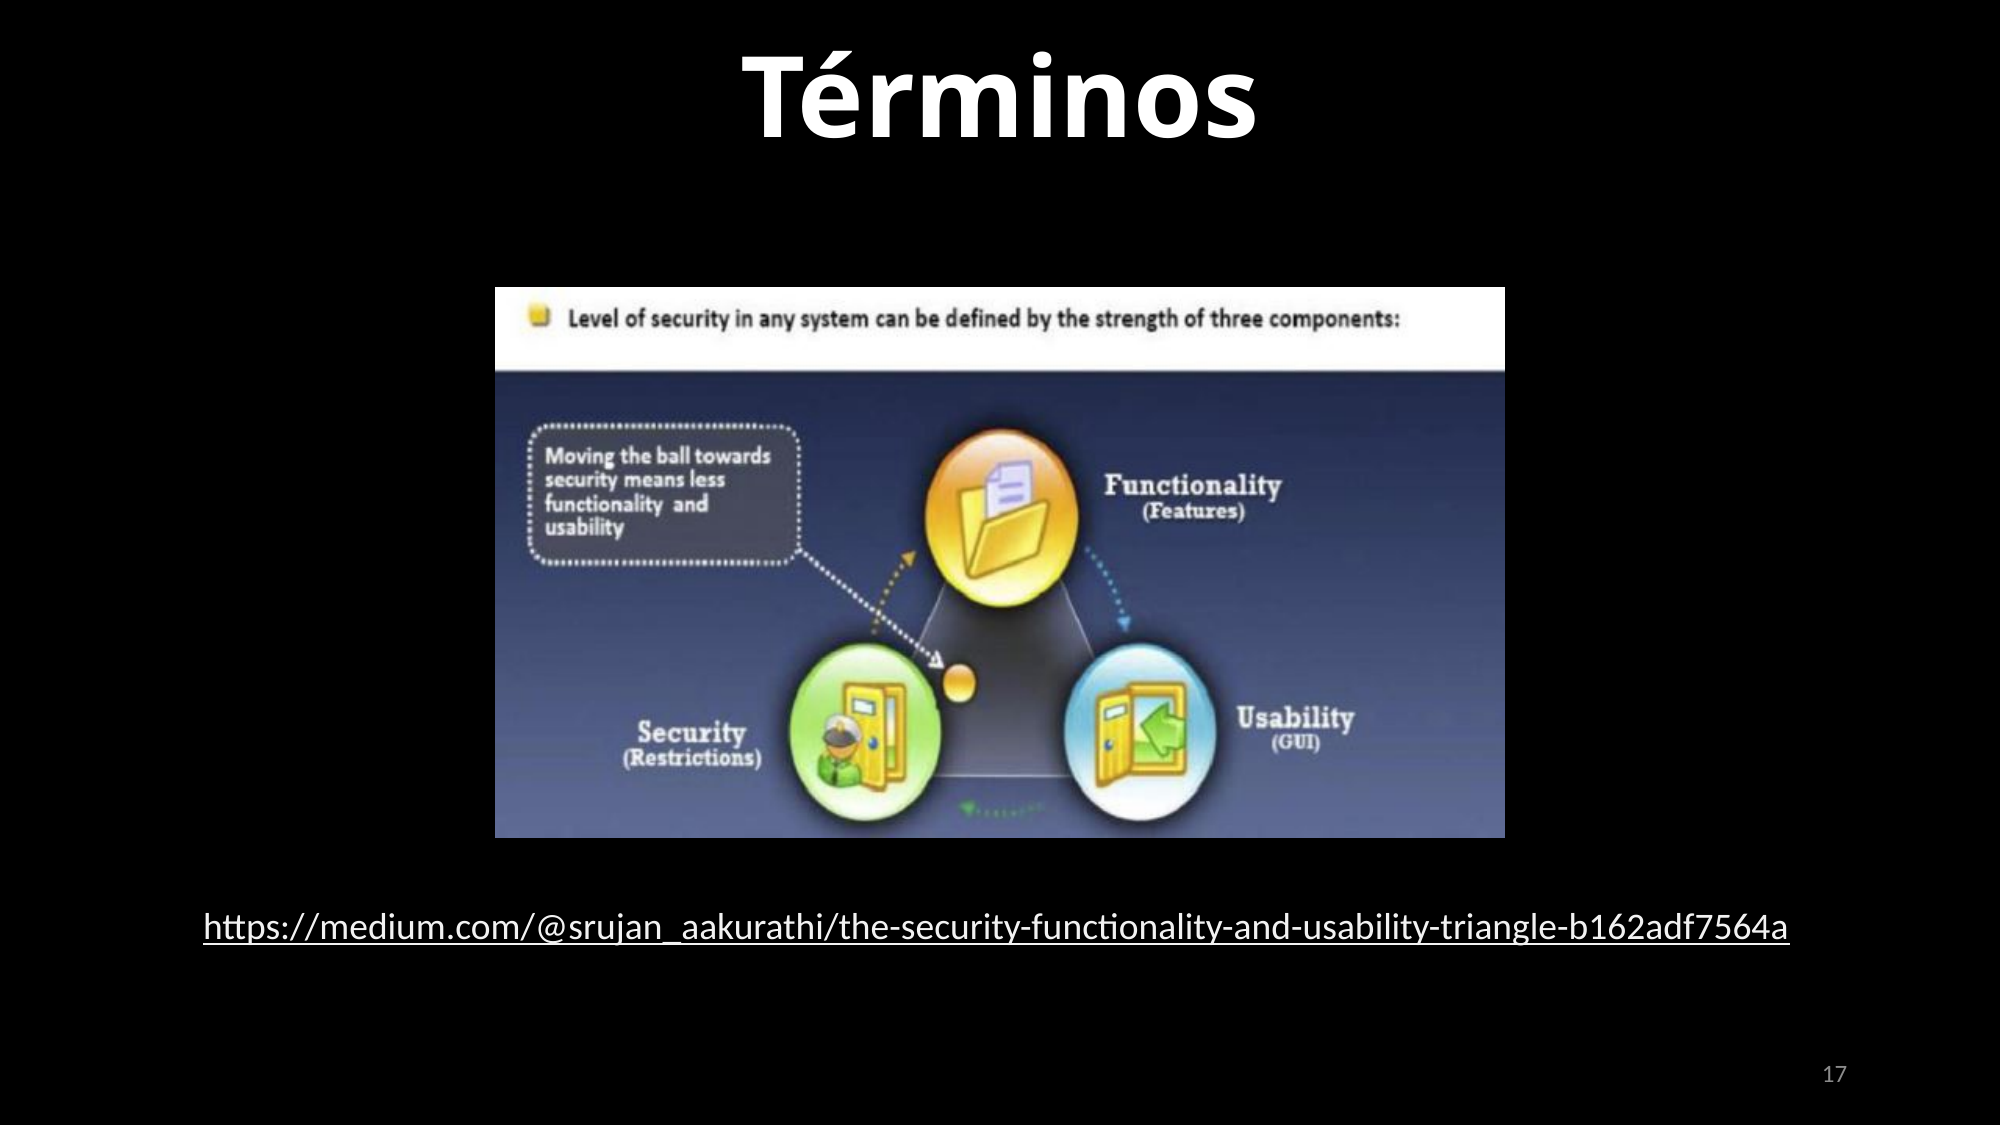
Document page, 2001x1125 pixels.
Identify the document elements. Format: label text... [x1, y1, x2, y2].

text_box Términos [0, 17, 2000, 167]
slide_number 17 [1412, 1042, 1863, 1103]
list CIBER [137, 299, 1863, 1014]
picture [495, 287, 1505, 838]
text_box https://medium.com/@srujan_aakurathi/the-security-functionality-and-usability-triangle-b162adf7564a [188, 895, 1812, 955]
